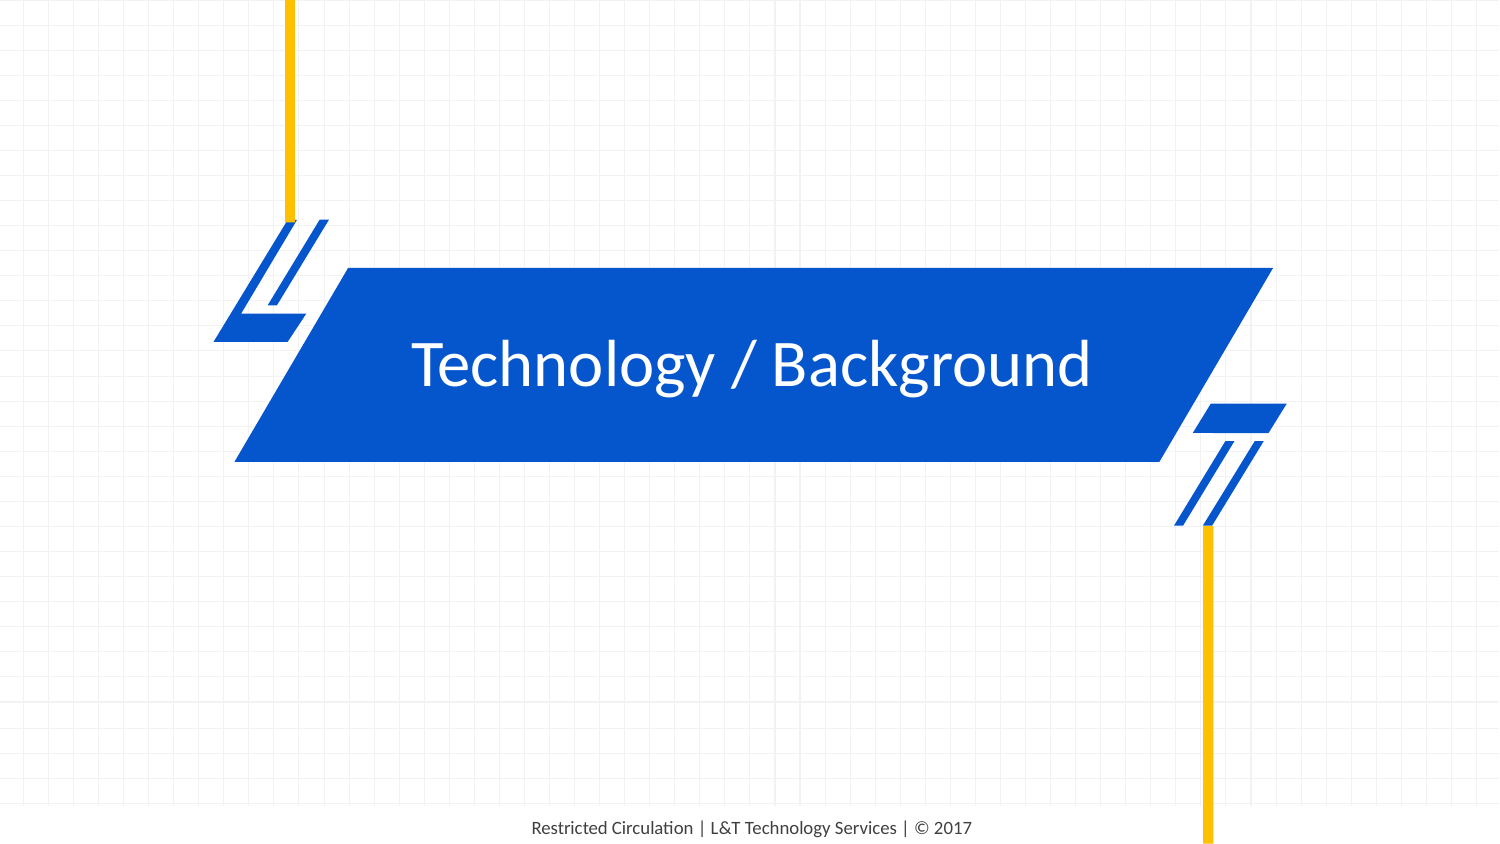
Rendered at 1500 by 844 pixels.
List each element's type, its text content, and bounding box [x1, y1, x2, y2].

text_box [1202, 525, 1214, 844]
list Technology / Background [234, 267, 1270, 462]
text_box [284, 0, 296, 223]
